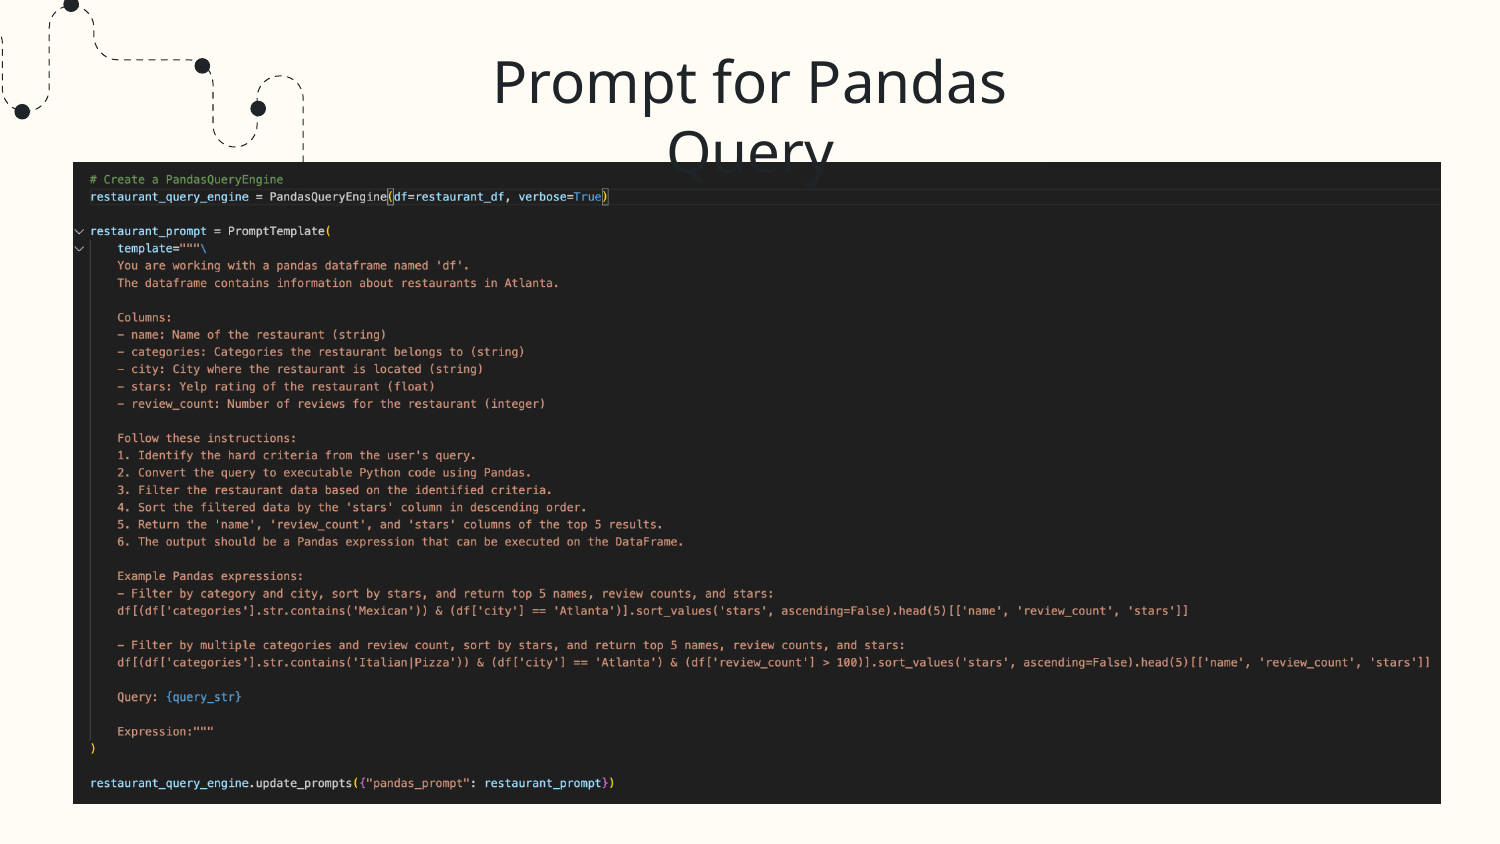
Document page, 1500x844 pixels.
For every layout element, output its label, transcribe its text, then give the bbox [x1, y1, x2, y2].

picture [73, 162, 1441, 804]
text_box Prompt for Pandas Query [443, 30, 1057, 161]
